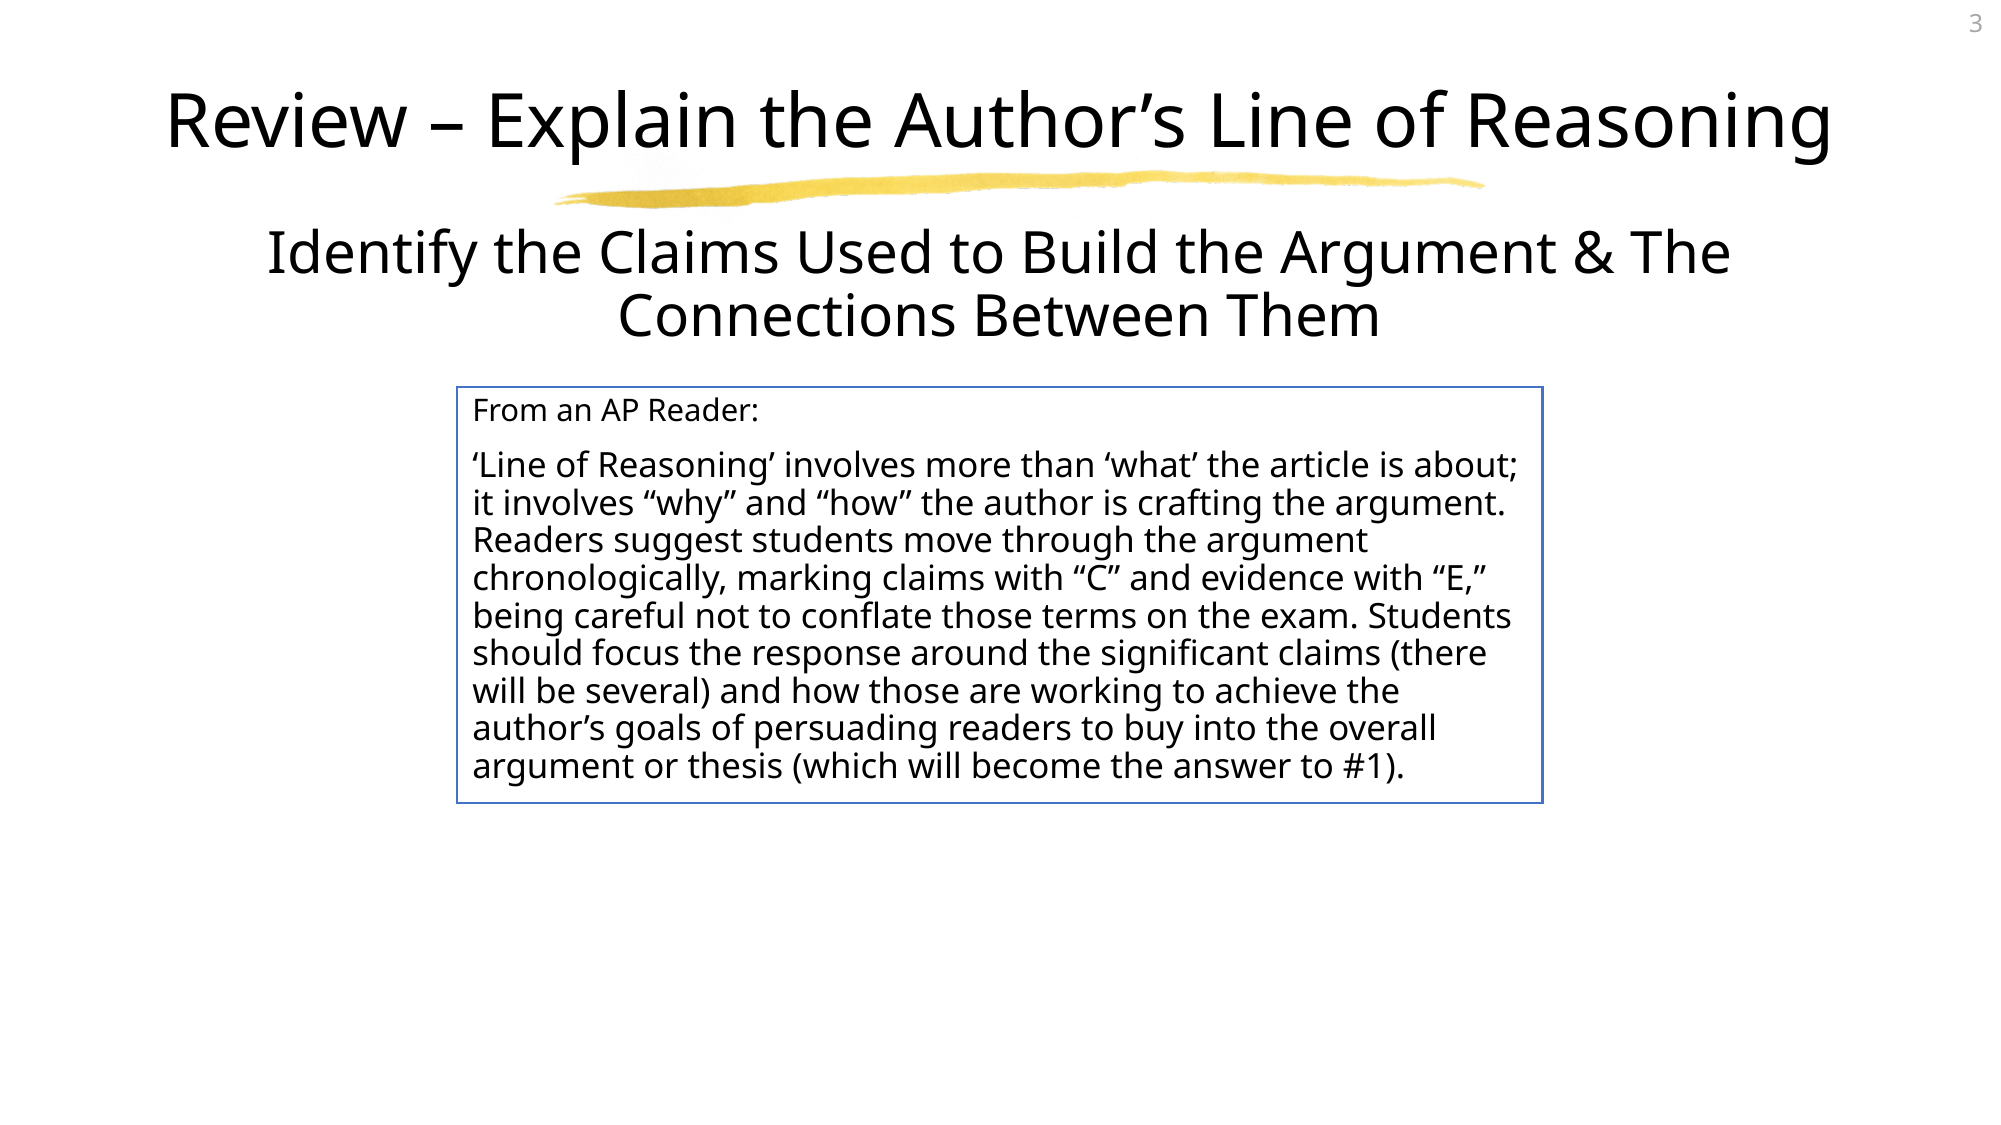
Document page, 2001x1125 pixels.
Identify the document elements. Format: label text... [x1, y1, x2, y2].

subtitle Identify the Claims Used to Build the Argument & The Connections Between Them [137, 215, 1863, 306]
list From an AP Reader: ‘Line of Reasoning’ involves more than ‘what’ the article is about; it involves “why” and “how” the author is crafting the argument. Readers suggest students move through the argument chronologically, marking claims with “C” and evidence with “E,” being careful not to conflate those terms on the exam. Students should focus the response around the significant claims (there will be several) and how those are working to achieve the author’s goals of persuading readers to buy into the overall argument or thesis (which will become the answer to #1). [456, 386, 1544, 804]
title Review – Explain the Author’s Line of Reasoning [137, 59, 1863, 187]
picture [548, 187, 1507, 215]
